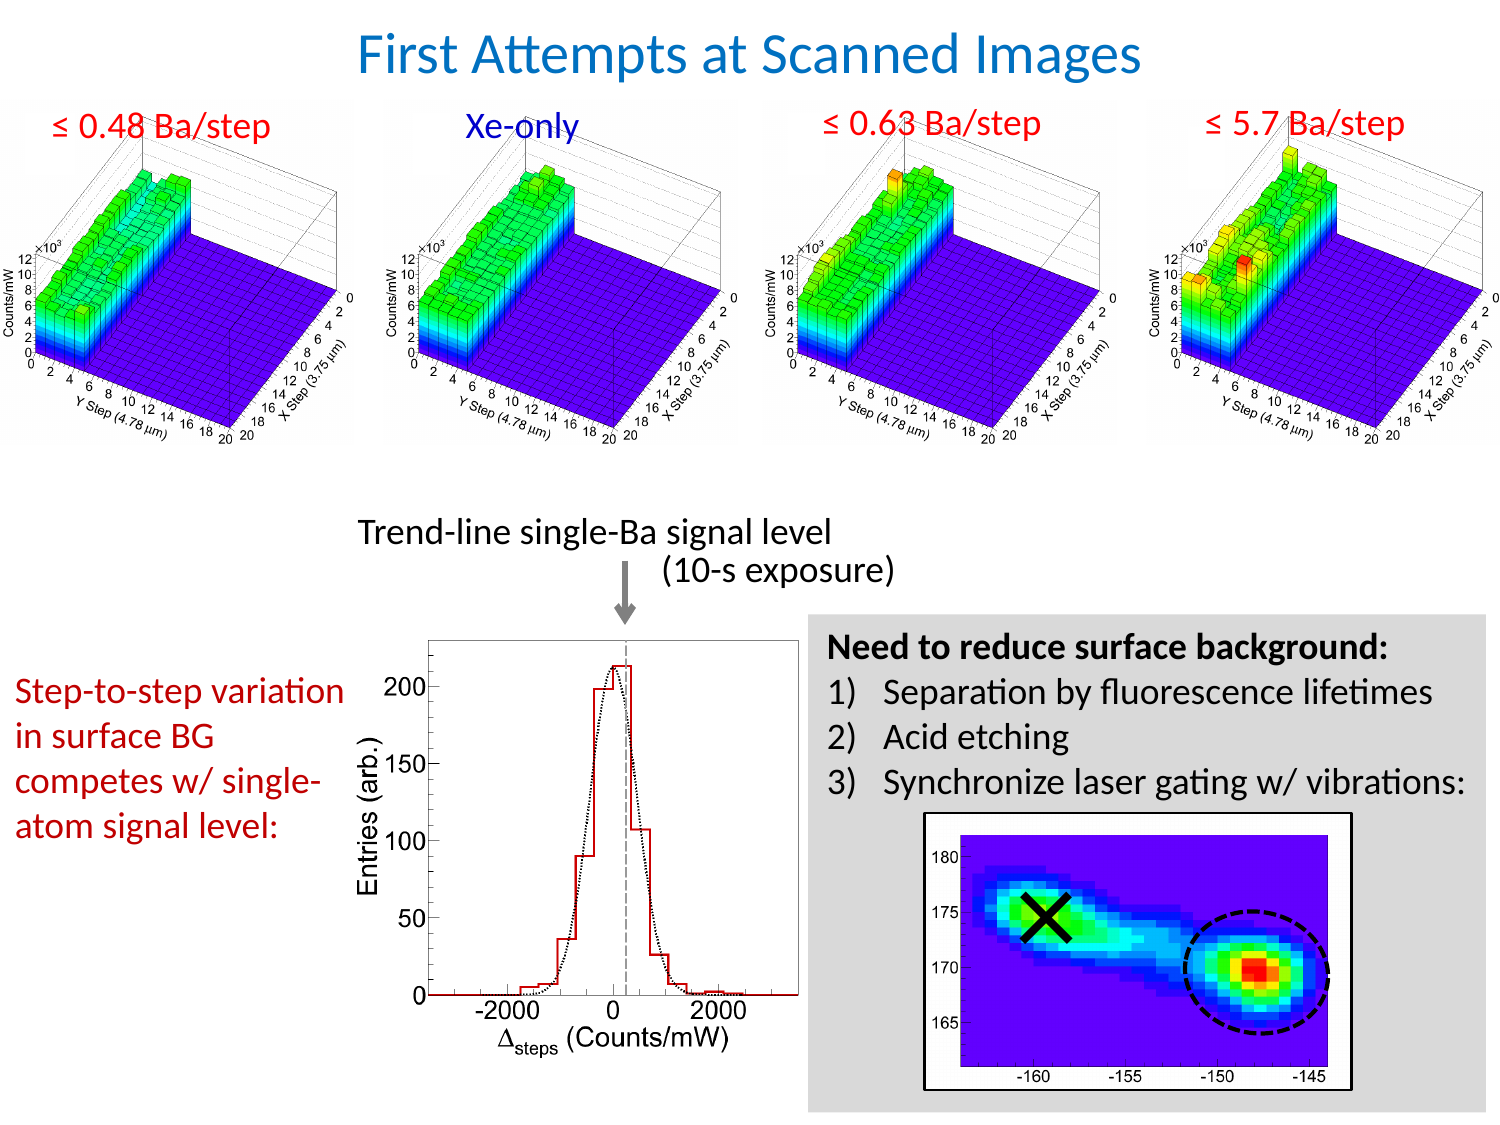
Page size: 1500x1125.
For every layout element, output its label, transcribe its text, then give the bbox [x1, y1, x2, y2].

slide_number 60 [1074, 1042, 1425, 1103]
text_box Need to reduce surface background: Separation by fluorescence lifetimes Acid etching Synchronize laser gating w/ vibrations: [825, 614, 1482, 809]
text_box Step-to-step variation in surface BG competes w/ single-atom signal level: [0, 658, 348, 853]
picture [925, 814, 1351, 1089]
text_box (10-s exposure) [646, 537, 911, 598]
text_box Trend-line single-Ba signal level [342, 499, 848, 560]
text_box [806, 612, 1488, 1115]
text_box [0, 90, 1500, 445]
picture [353, 608, 821, 1063]
text_box First Attempts at Scanned Images [342, 8, 1158, 88]
